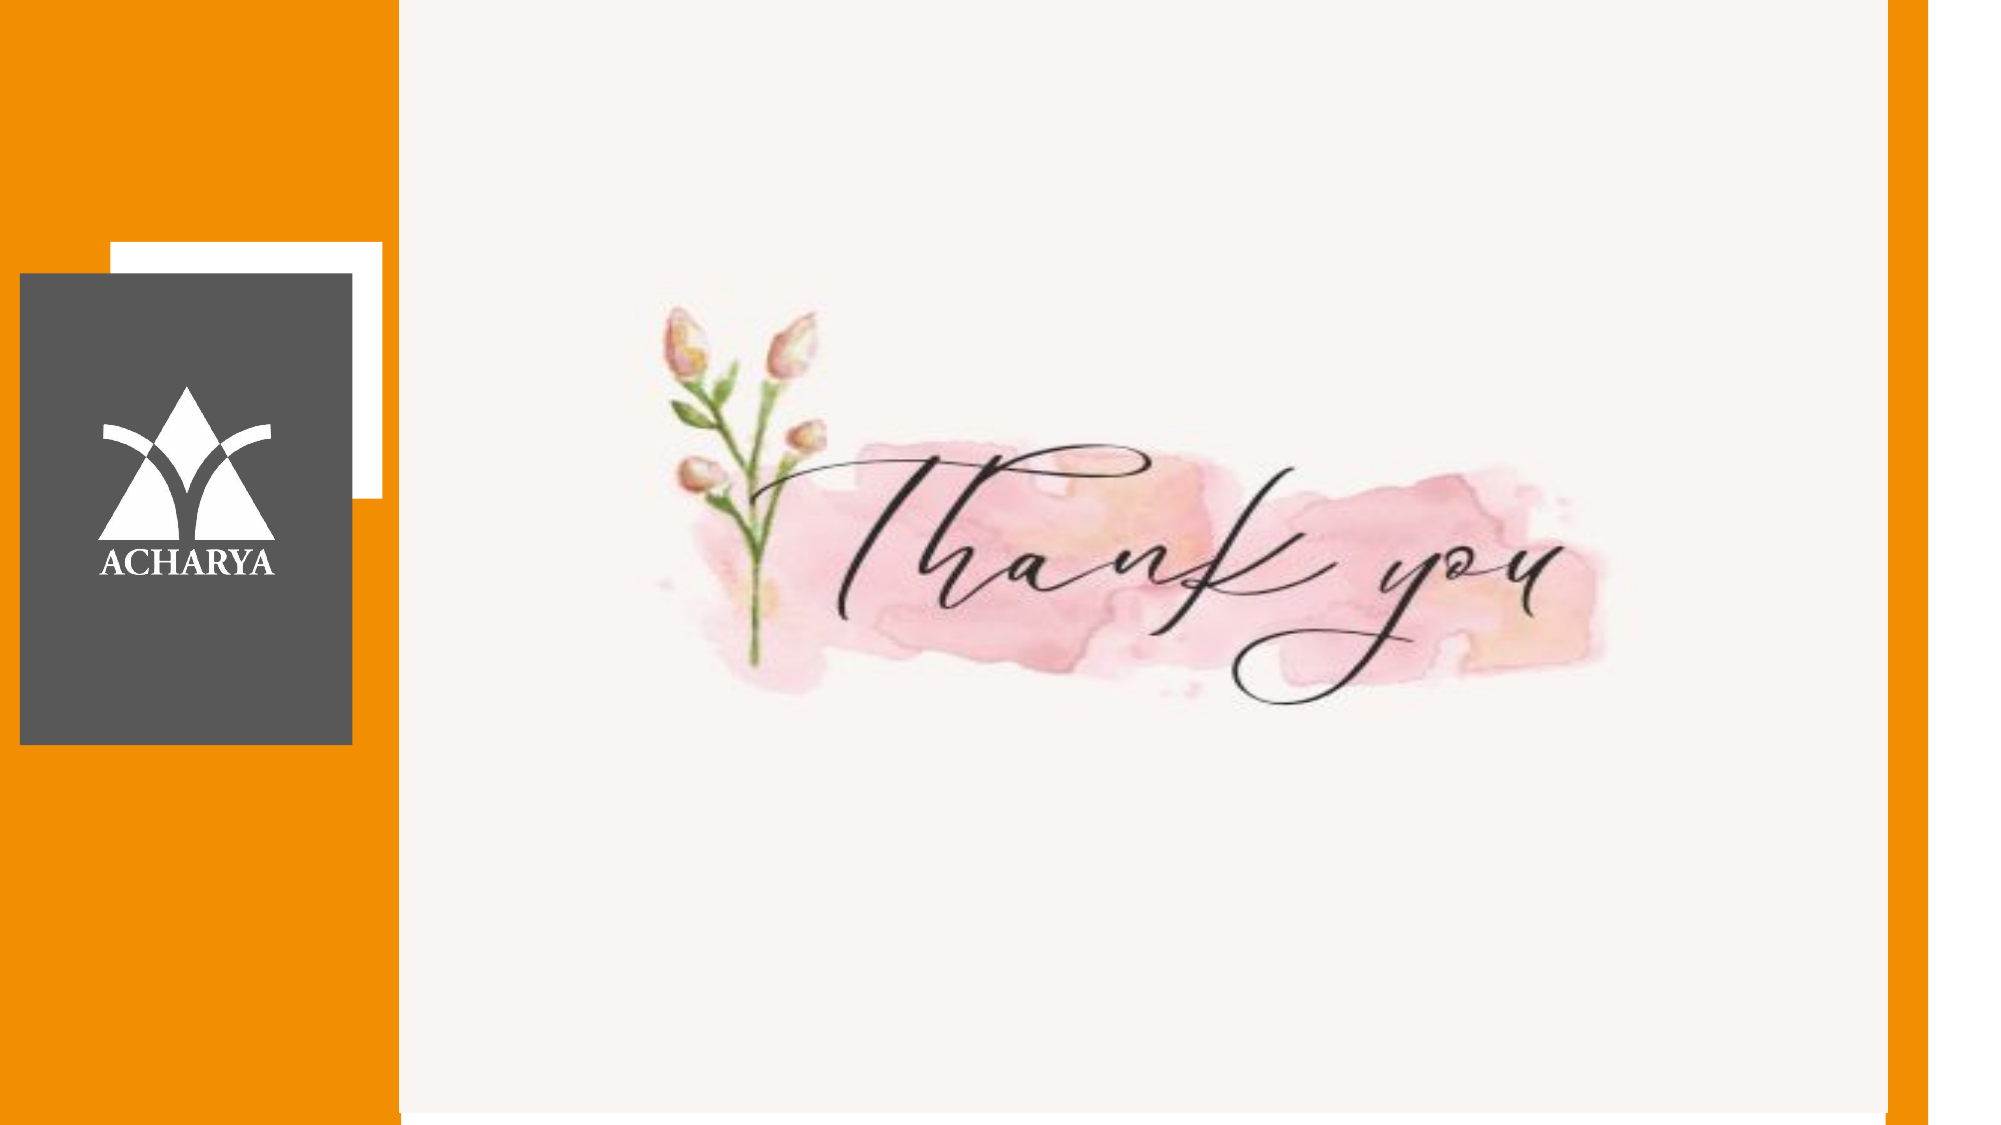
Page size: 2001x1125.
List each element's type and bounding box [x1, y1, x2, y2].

picture [98, 386, 275, 575]
picture [399, 0, 1888, 1113]
